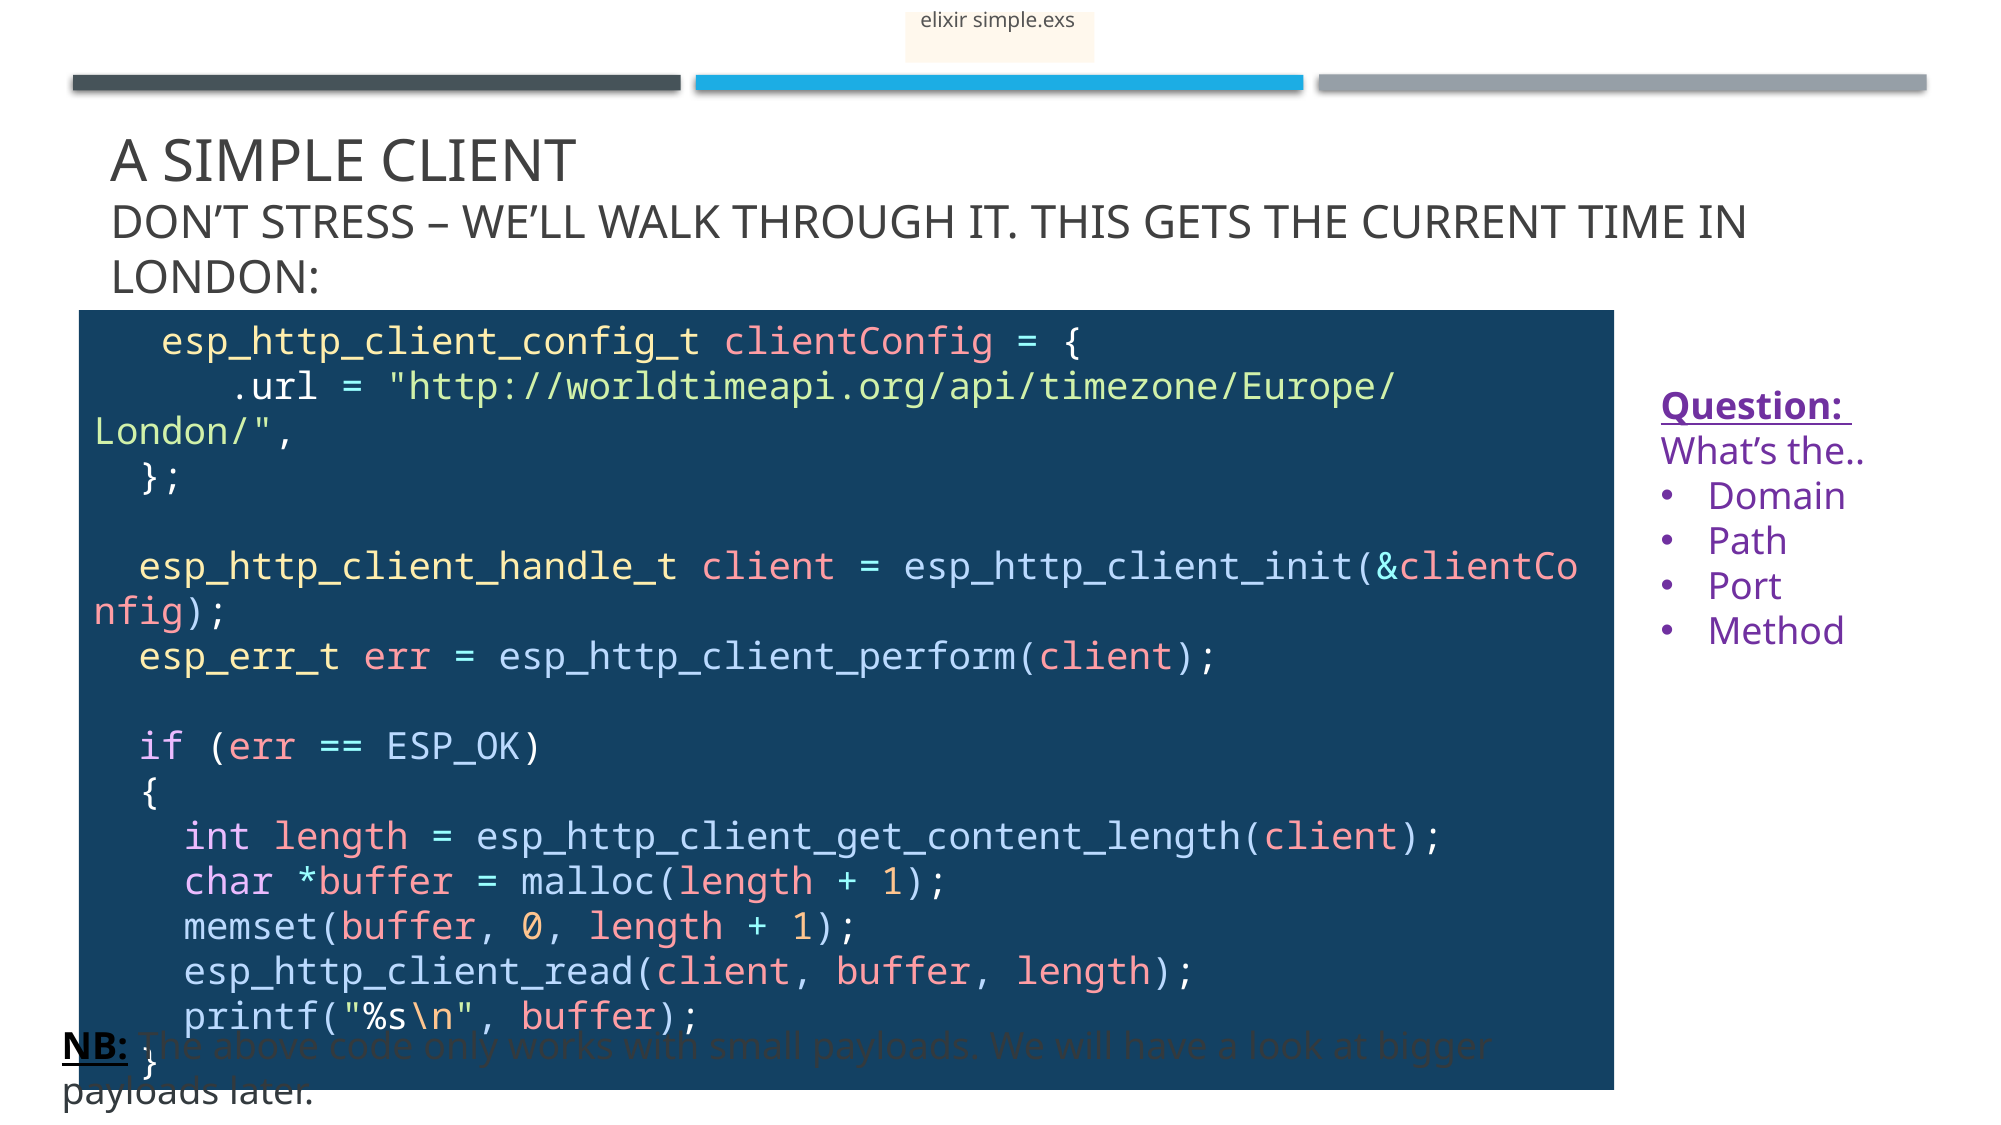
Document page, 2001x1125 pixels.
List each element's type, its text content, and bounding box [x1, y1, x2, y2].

text_box Question: What’s the.. Domain Path Port Method [1645, 374, 1967, 660]
text_box NB: The above code only works with small payloads. We will have a look at bigger payloads later. [46, 1014, 1615, 1120]
text_box esp_http_client_config_t clientConfig = { .url = "http://worldtimeapi.org/api/timezone/Europe/London/", }; esp_http_client_handle_t client = esp_http_client_init(&clientConfig); esp_err_t err = esp_http_client_perform(client); if (err == ESP_OK) { int length = esp_http_client_get_content_length(client); char *buffer = malloc(length + 1); memset(buffer, 0, length + 1); esp_http_client_read(client, buffer, length); printf("%s\n", buffer); } [78, 310, 1615, 1014]
title A Simple Client Don’t stress – we’ll walk through it. This gets the current time in London: [95, 115, 1905, 311]
text_box elixir simple.exs [905, 12, 1095, 63]
